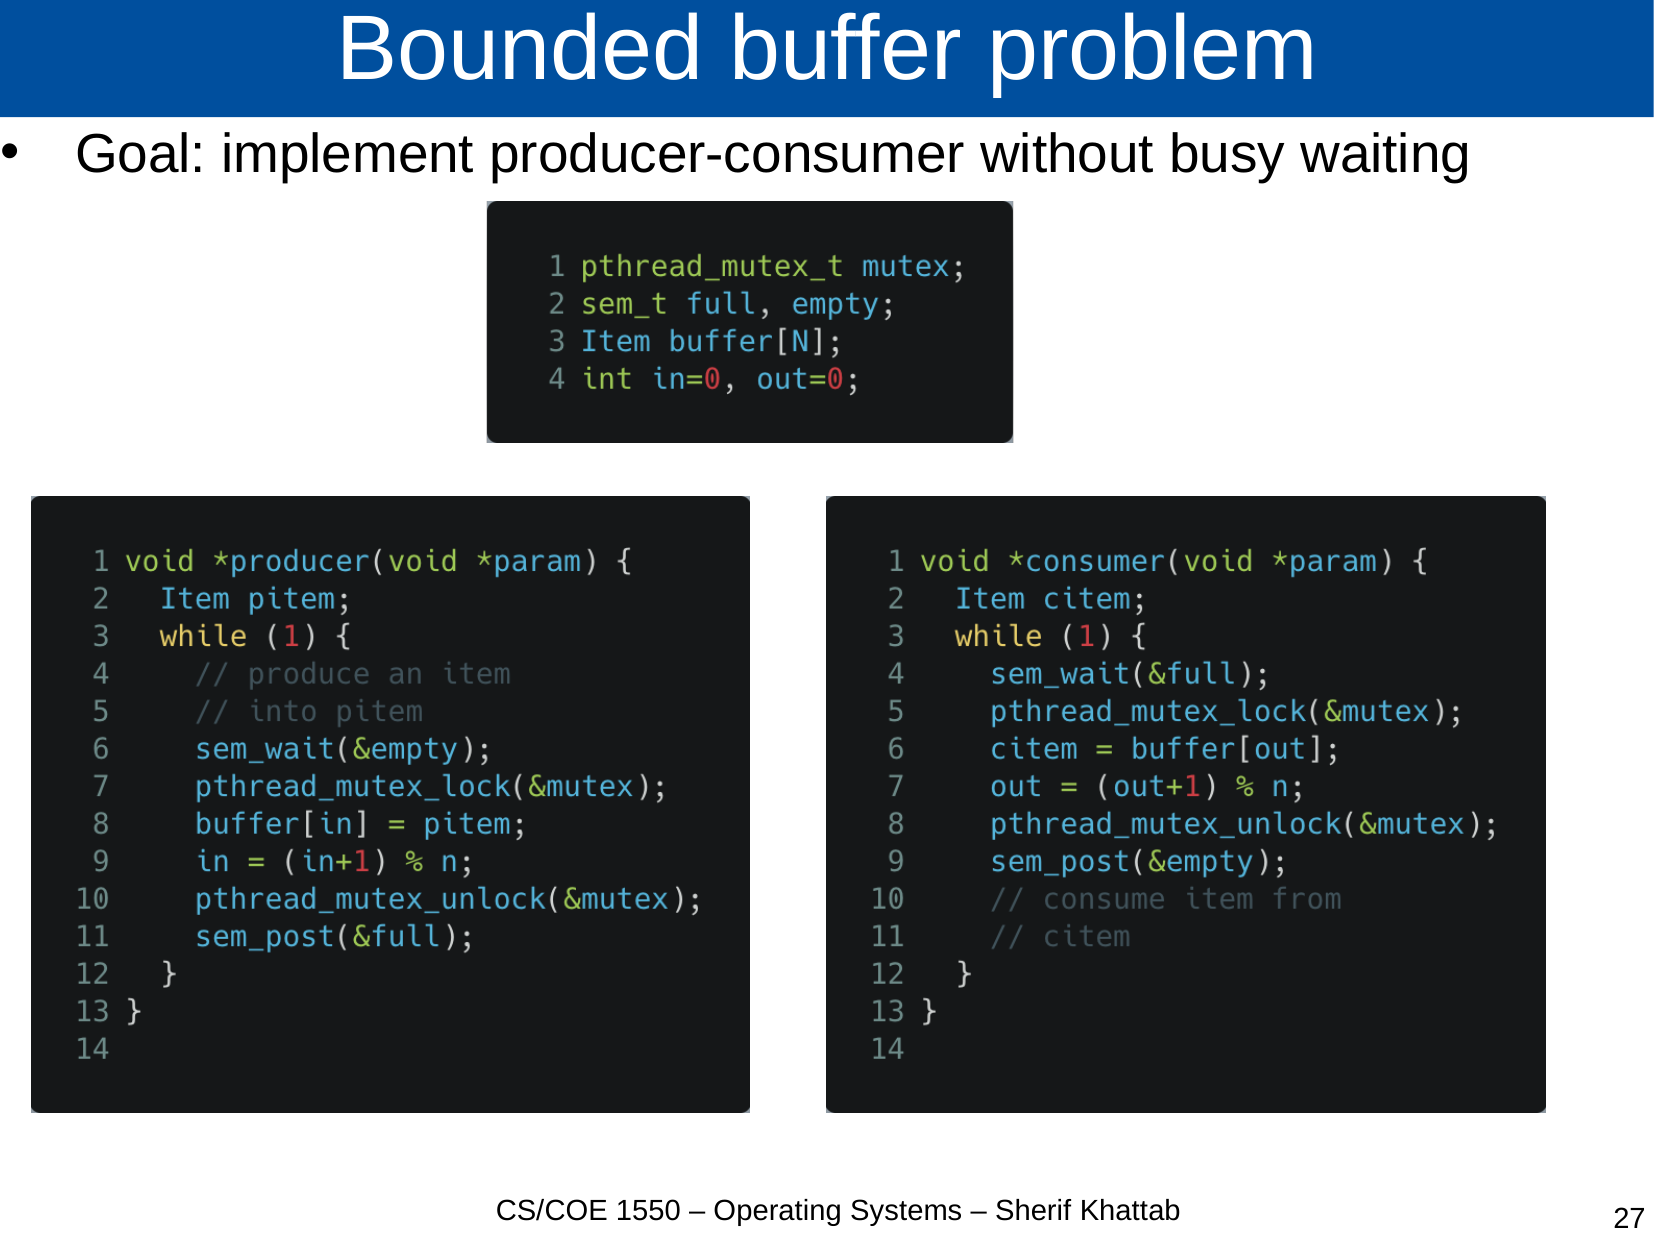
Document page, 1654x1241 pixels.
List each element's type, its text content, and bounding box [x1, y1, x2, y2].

picture [486, 200, 1014, 443]
picture [30, 495, 751, 1113]
title Bounded buffer problem [0, 0, 1654, 117]
picture [826, 495, 1546, 1113]
footer CS/COE 1550 – Operating Systems – Sherif Khattab [460, 1190, 1217, 1241]
slide_number 27 [1265, 1198, 1647, 1241]
list Goal: implement producer-consumer without busy waiting [0, 117, 1654, 1195]
